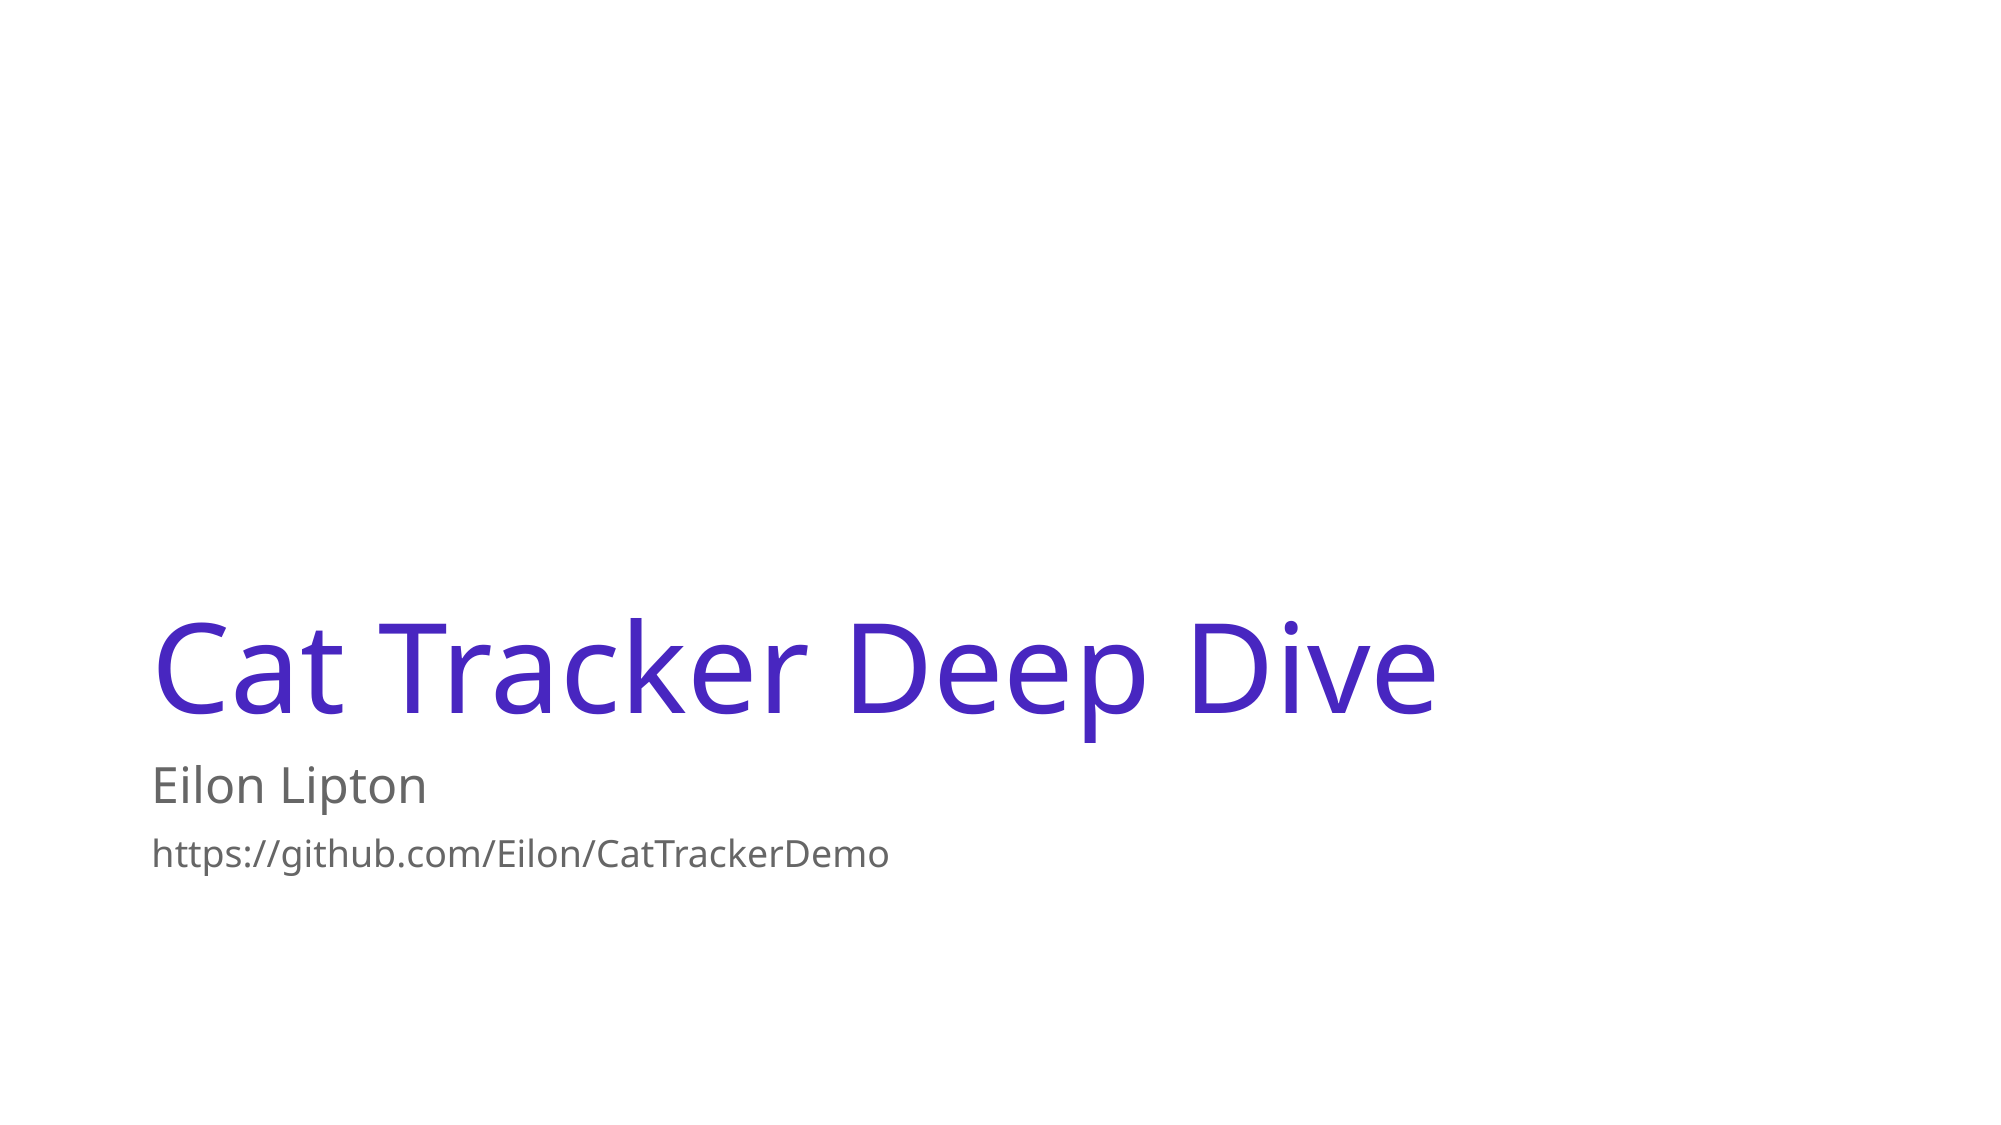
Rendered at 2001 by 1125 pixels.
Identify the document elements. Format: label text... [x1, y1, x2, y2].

list Eilon Lipton https://github.com/Eilon/CatTrackerDemo [136, 752, 1862, 999]
title Cat Tracker Deep Dive [136, 280, 1862, 749]
